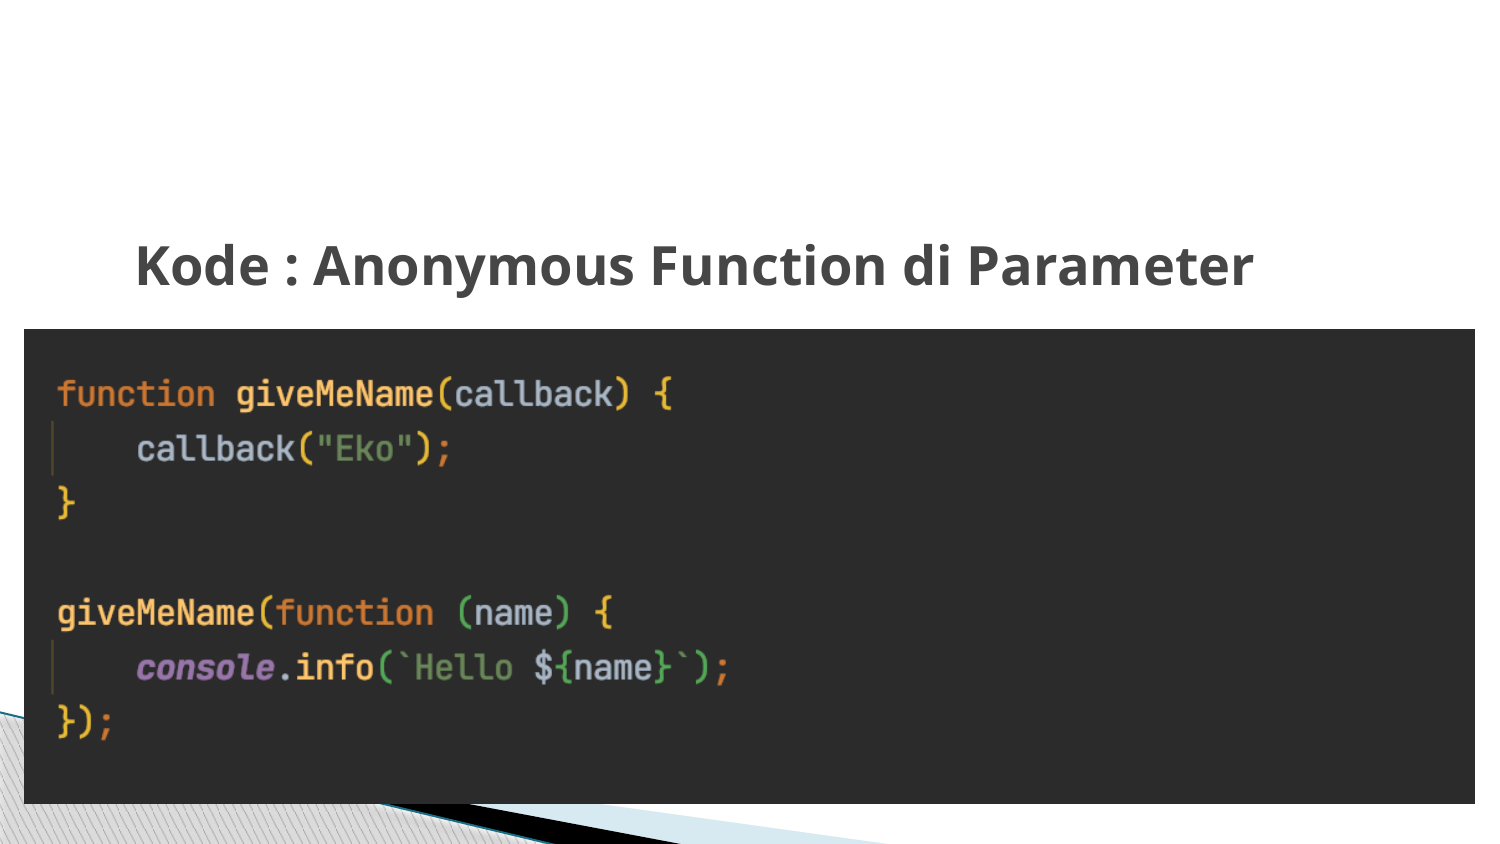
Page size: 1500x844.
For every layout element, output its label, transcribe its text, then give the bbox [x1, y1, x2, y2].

picture [24, 328, 1476, 804]
title Kode : Anonymous Function di Parameter [119, 216, 1381, 305]
